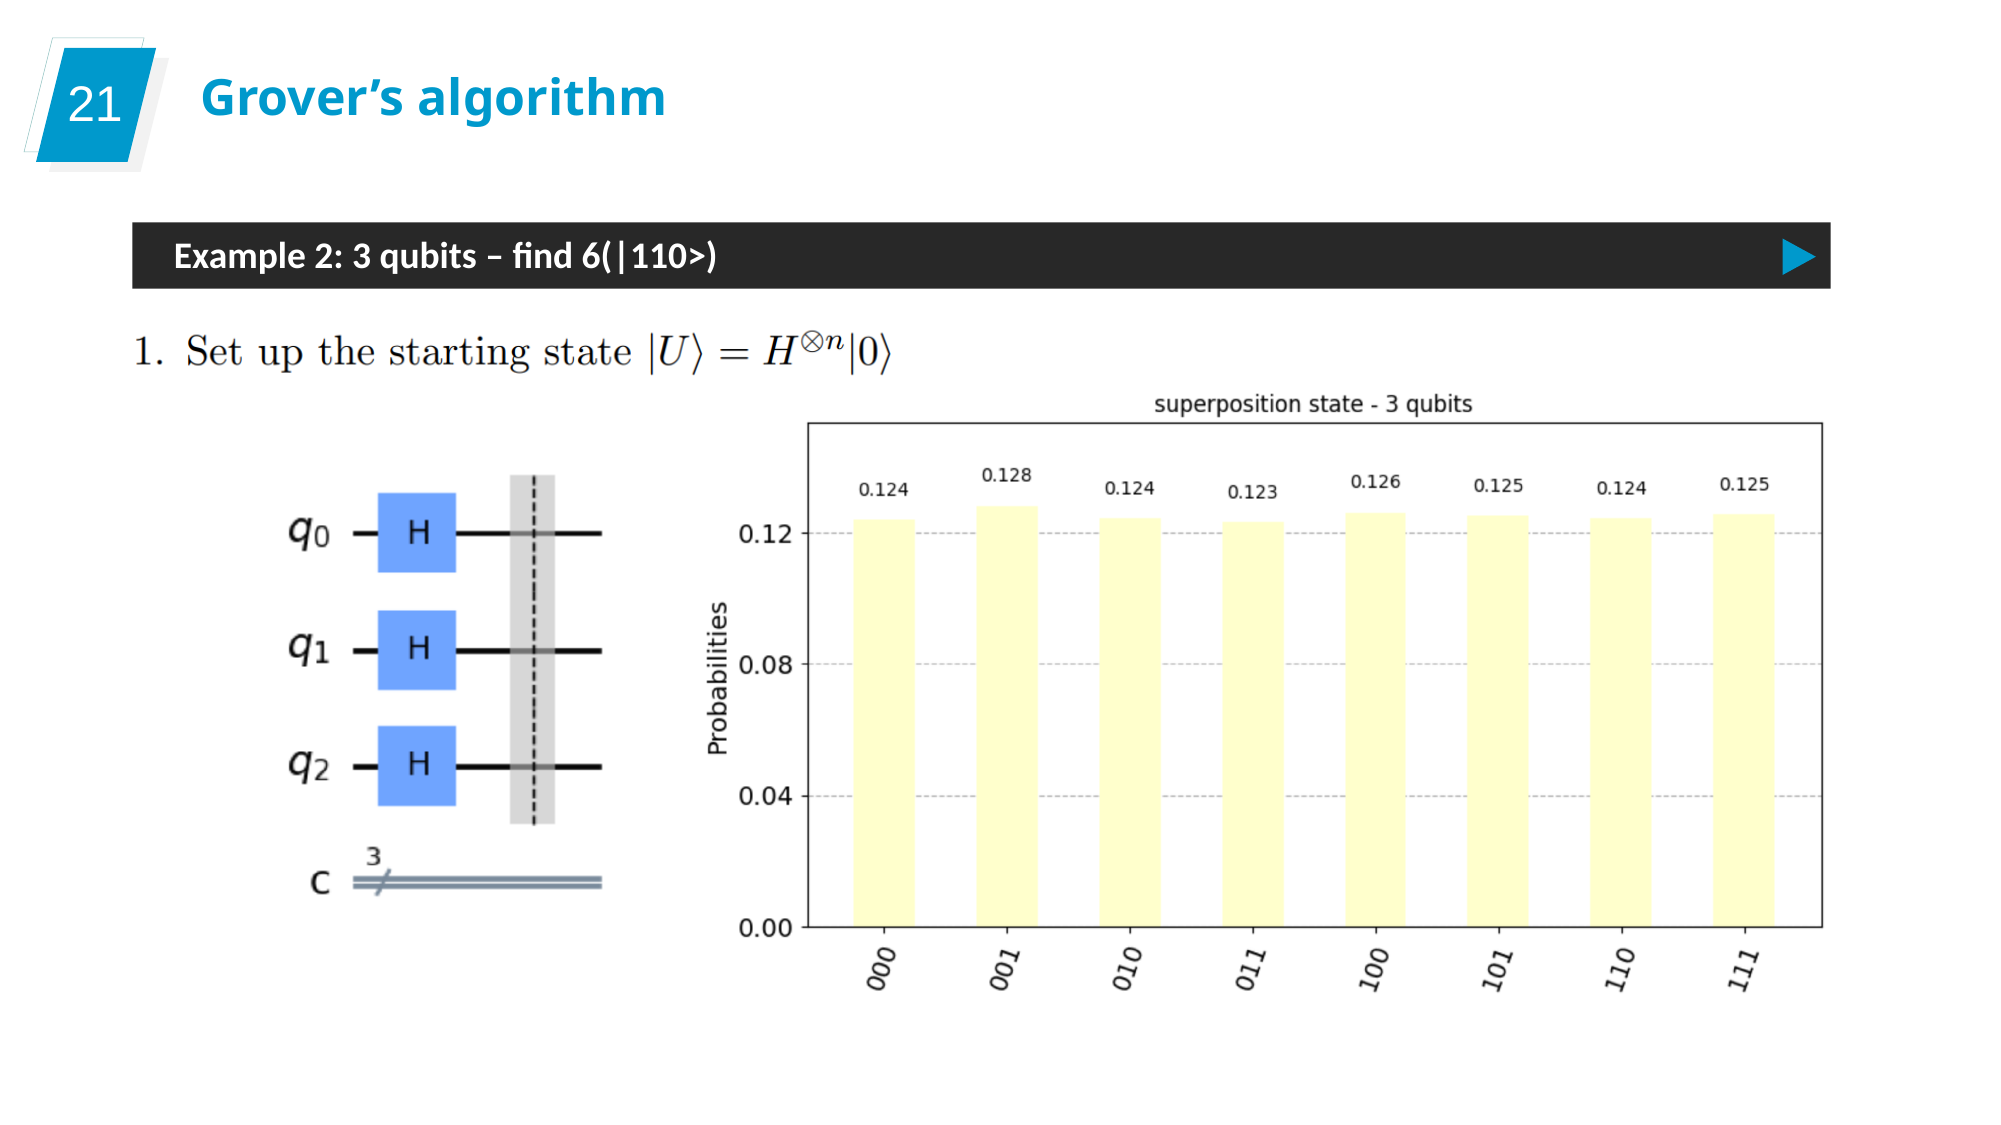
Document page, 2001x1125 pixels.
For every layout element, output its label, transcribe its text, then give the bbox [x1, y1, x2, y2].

picture [122, 305, 1839, 1004]
picture [270, 431, 616, 921]
text_box Grover’s algorithm [185, 58, 752, 133]
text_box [132, 222, 1831, 304]
